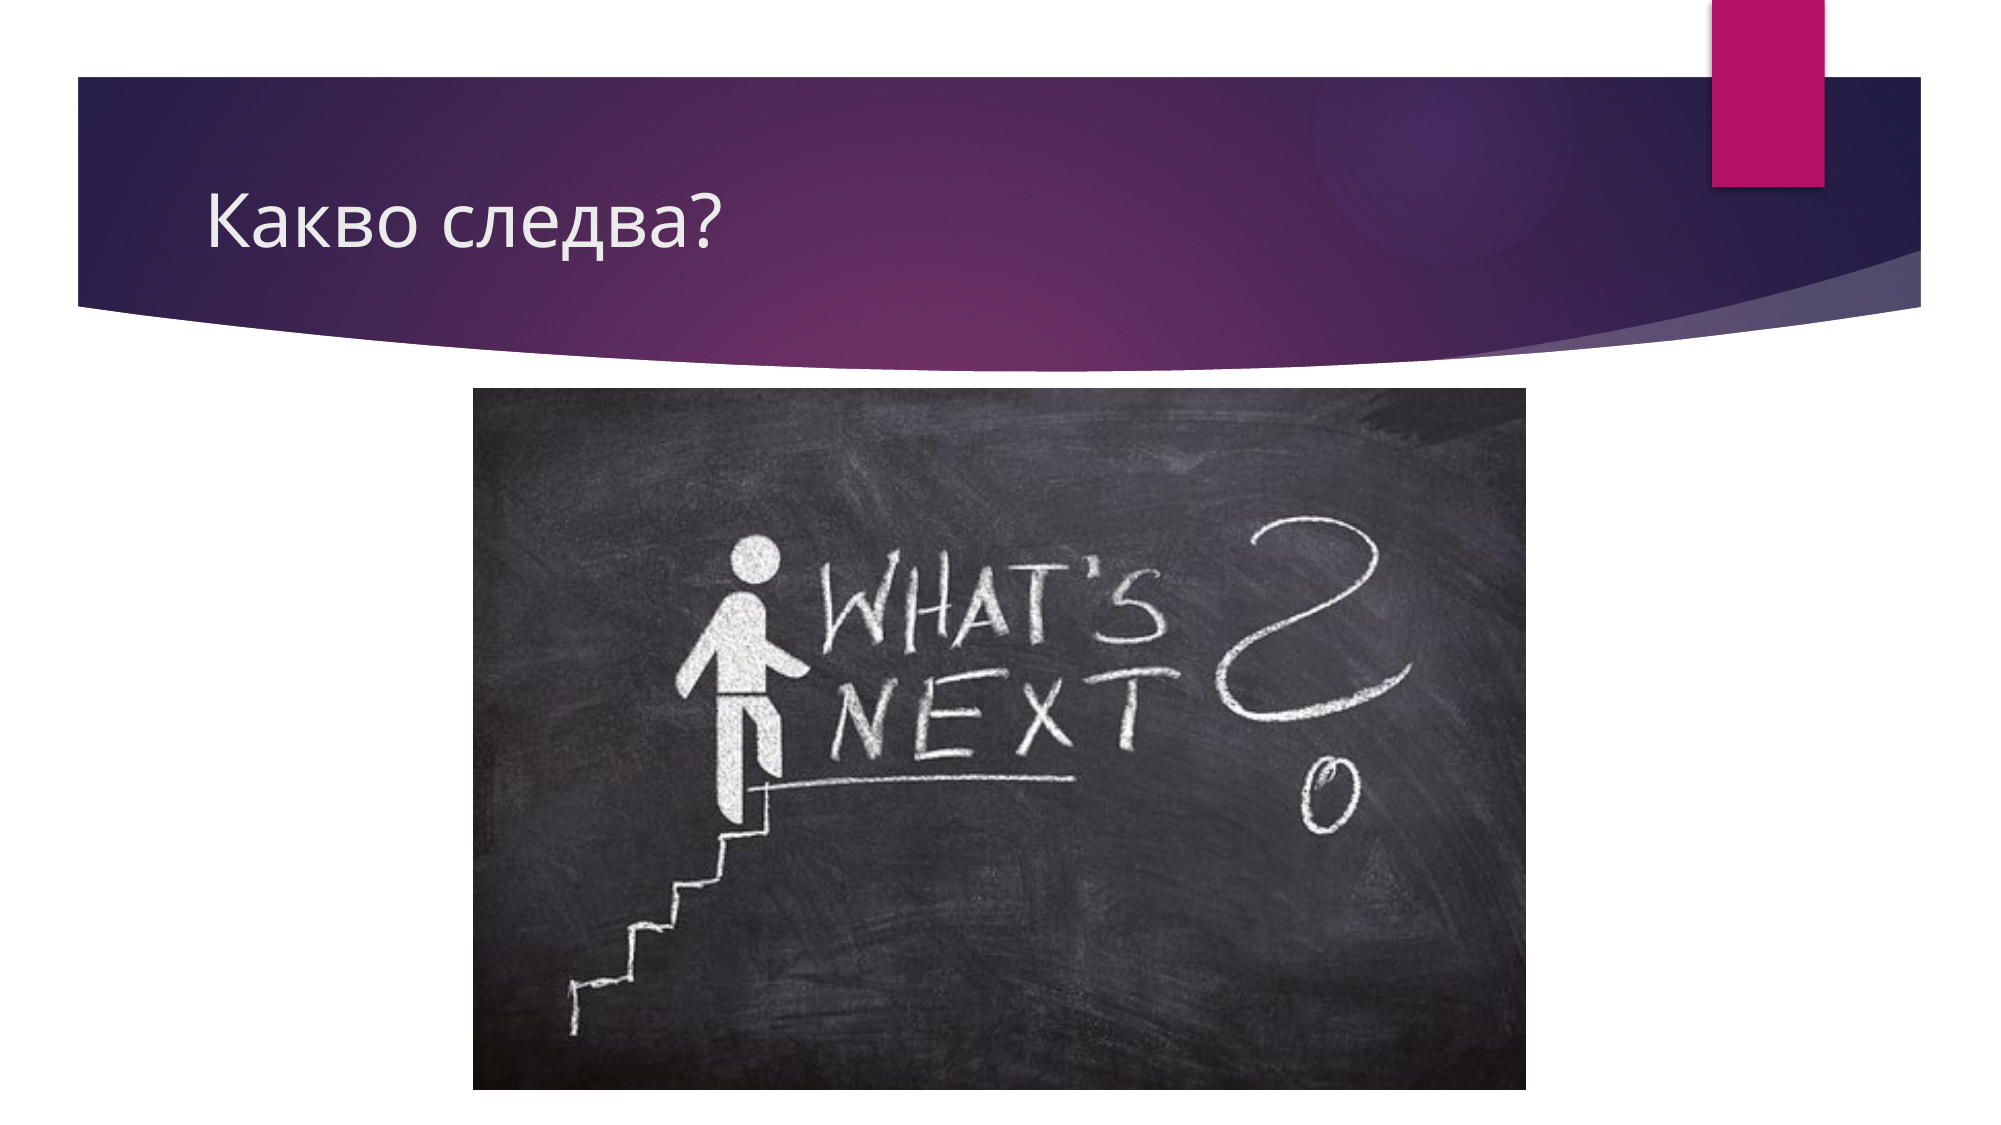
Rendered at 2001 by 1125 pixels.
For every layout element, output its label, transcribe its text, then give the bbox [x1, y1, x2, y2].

title Какво следва? [189, 159, 1627, 276]
picture [473, 388, 1527, 1091]
